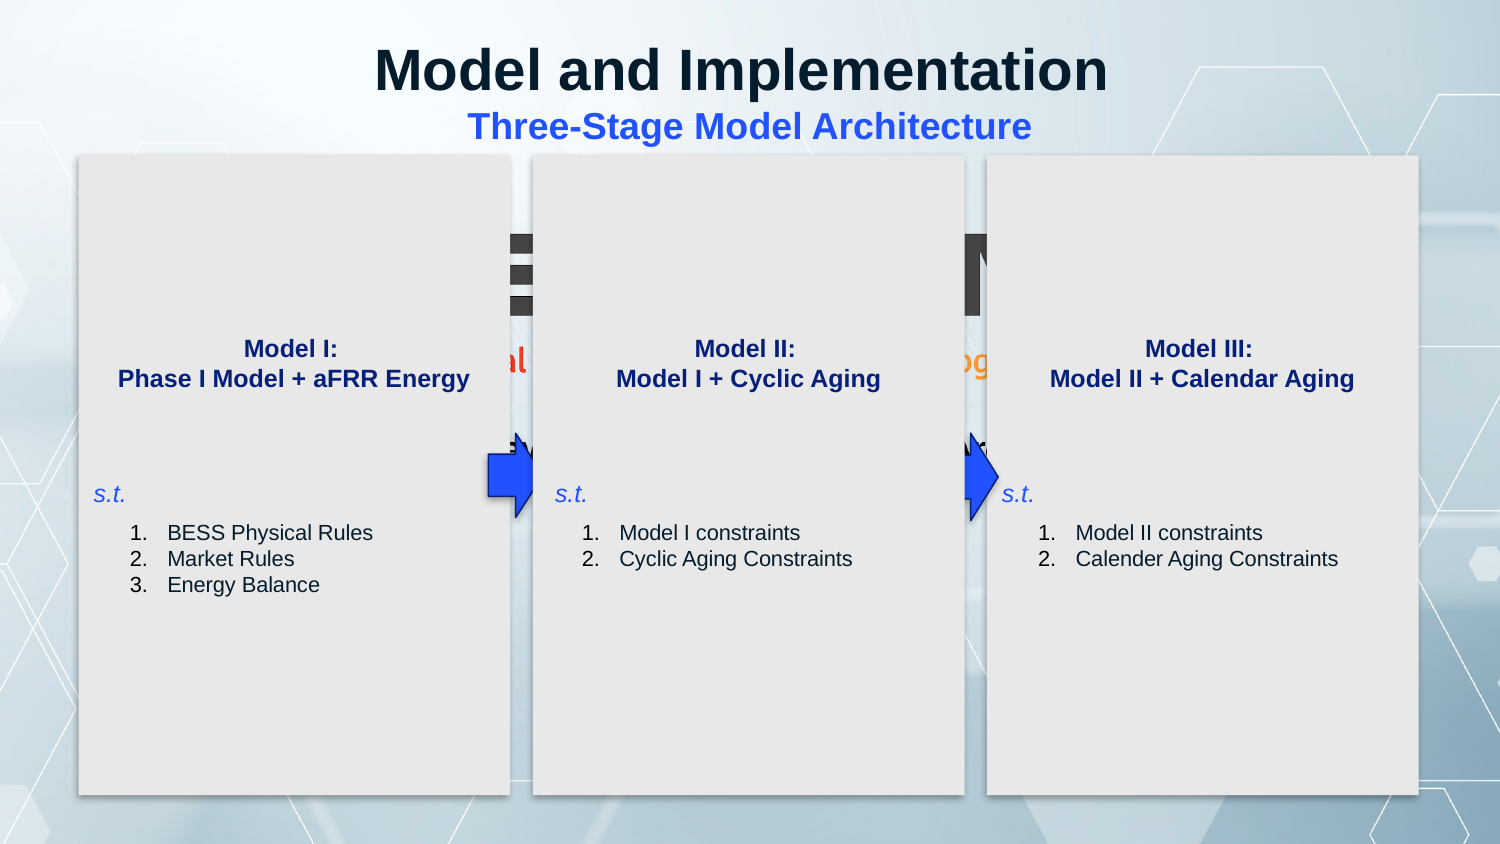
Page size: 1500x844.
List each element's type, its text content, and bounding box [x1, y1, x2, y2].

text_box Model I constraints Cyclic Aging Constraints [567, 511, 951, 579]
text_box BESS Physical Rules Market Rules Energy Balance [115, 511, 499, 631]
text_box [487, 432, 527, 519]
text_box Model II constraints Calender Aging Constraints [1023, 511, 1407, 605]
picture [0, 0, 1500, 844]
title Model and Implementation Three-Stage Model Architecture [58, 34, 1441, 146]
text_box [968, 432, 999, 522]
